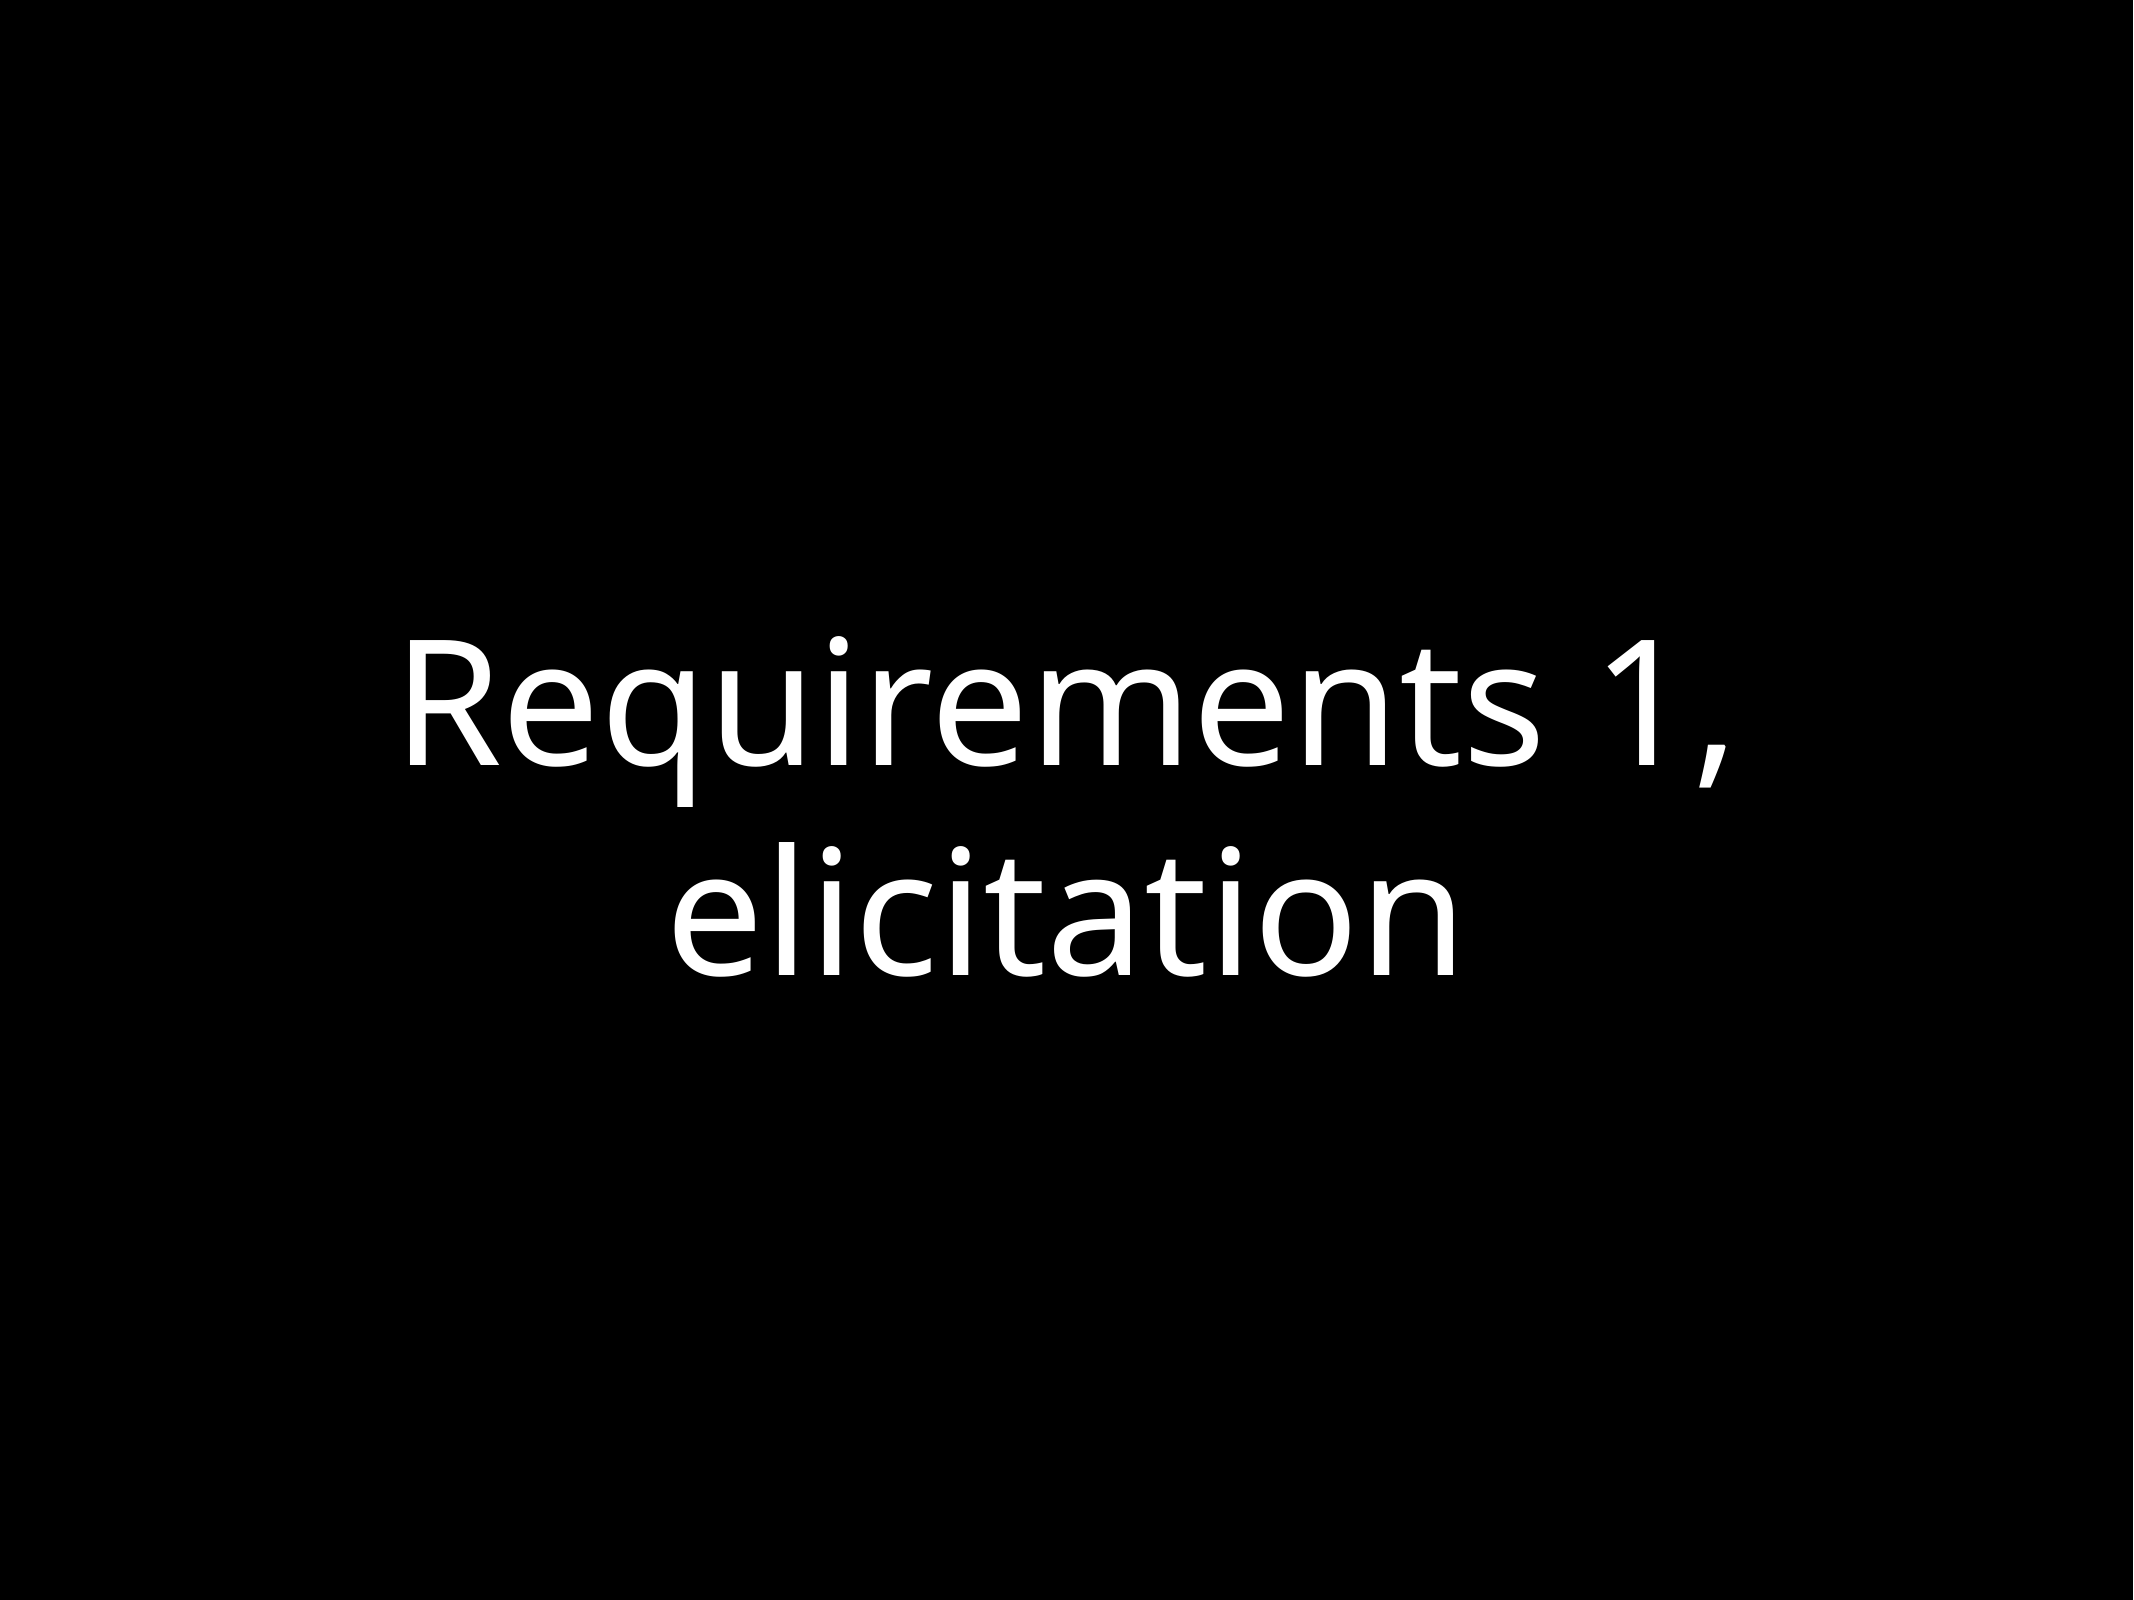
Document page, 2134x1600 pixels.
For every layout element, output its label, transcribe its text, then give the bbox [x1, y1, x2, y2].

title Requirements 1, elicitation [207, 486, 1926, 1113]
